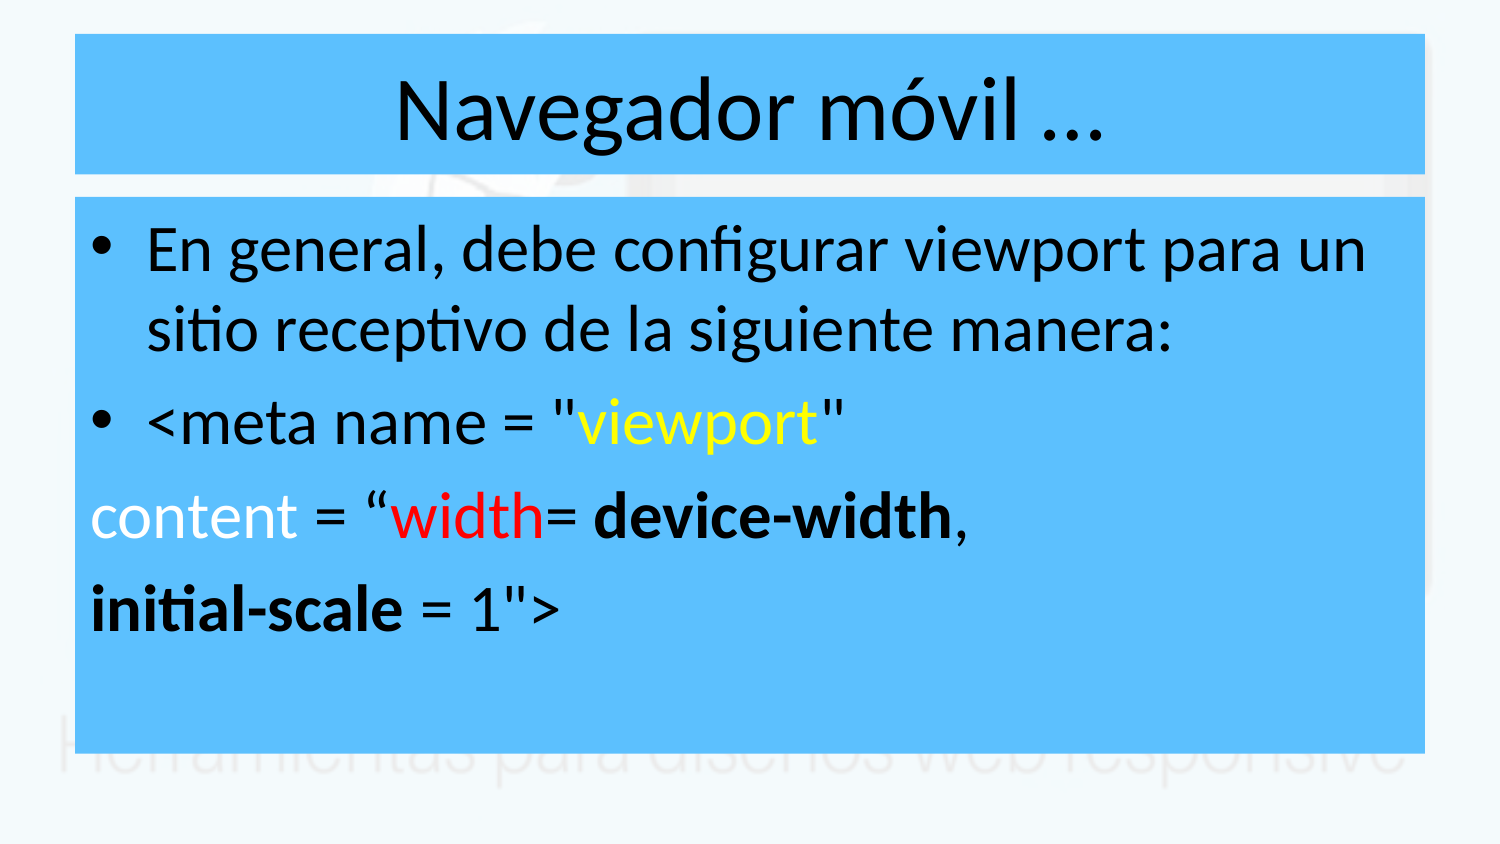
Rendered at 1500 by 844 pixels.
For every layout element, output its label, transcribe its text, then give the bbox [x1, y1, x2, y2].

title Navegador móvil … [75, 33, 1425, 175]
list En general, debe configurar viewport para un sitio receptivo de la siguiente manera: <meta name = "viewport" content = “width= device-width, initial-scale = 1"> [75, 196, 1425, 754]
